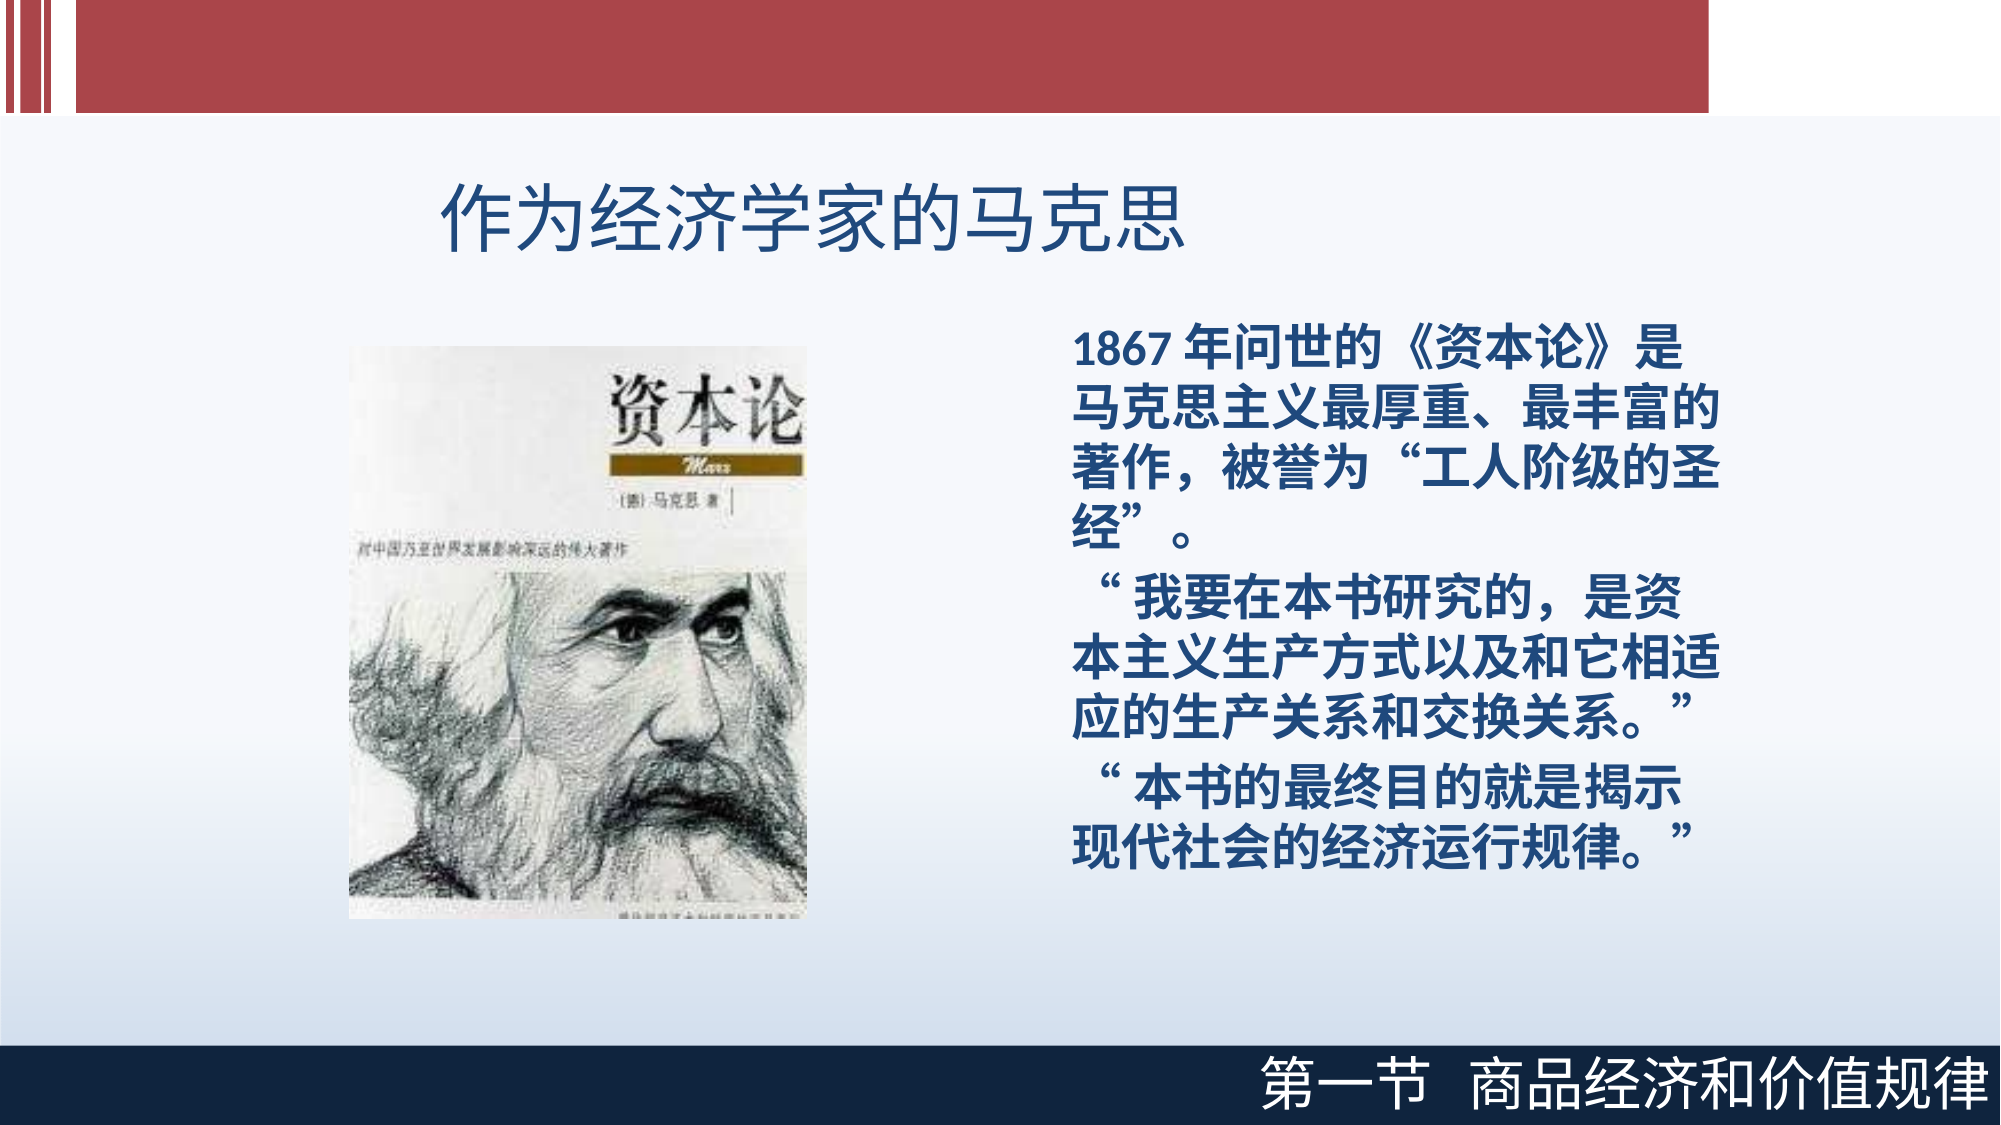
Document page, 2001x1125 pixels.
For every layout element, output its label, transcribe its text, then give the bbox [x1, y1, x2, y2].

text_box 商品经济和价值规律 [1465, 1044, 1994, 1118]
list 1867年问世的《资本论》是马克思主义最厚重、最丰富的著作，被誉为“工人阶级的圣经”。 “我要在本书研究的，是资本主义生产方式以及和它相适应的生产关系和交换关系。” “本书的最终目的就是揭示现代社会的经济运行规律。” [1056, 307, 1740, 934]
text_box [0, 1045, 2000, 1125]
text_box 作为经济学家的马克思 [423, 163, 1538, 269]
text_box [0, 116, 2000, 1045]
picture [349, 346, 808, 919]
text_box 第一节 [1255, 1044, 1435, 1118]
